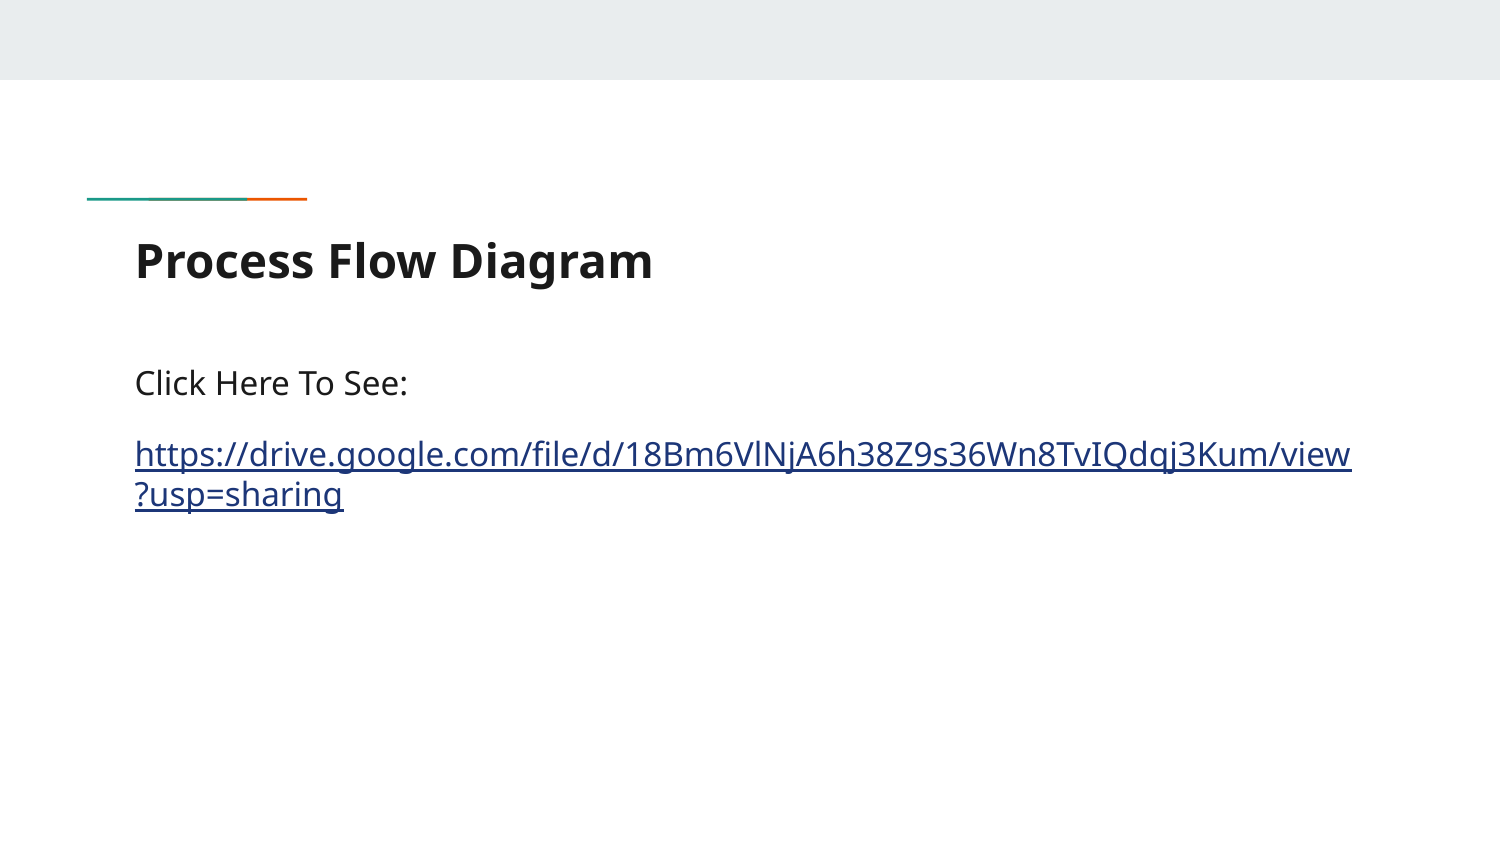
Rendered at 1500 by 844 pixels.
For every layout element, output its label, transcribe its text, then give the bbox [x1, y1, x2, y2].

list Click Here To See: https://drive.google.com/file/d/18Bm6VlNjA6h38Z9s36Wn8TvIQdqj3Kum/view?usp=sharing [119, 341, 1381, 712]
title Process Flow Diagram [119, 216, 1381, 305]
